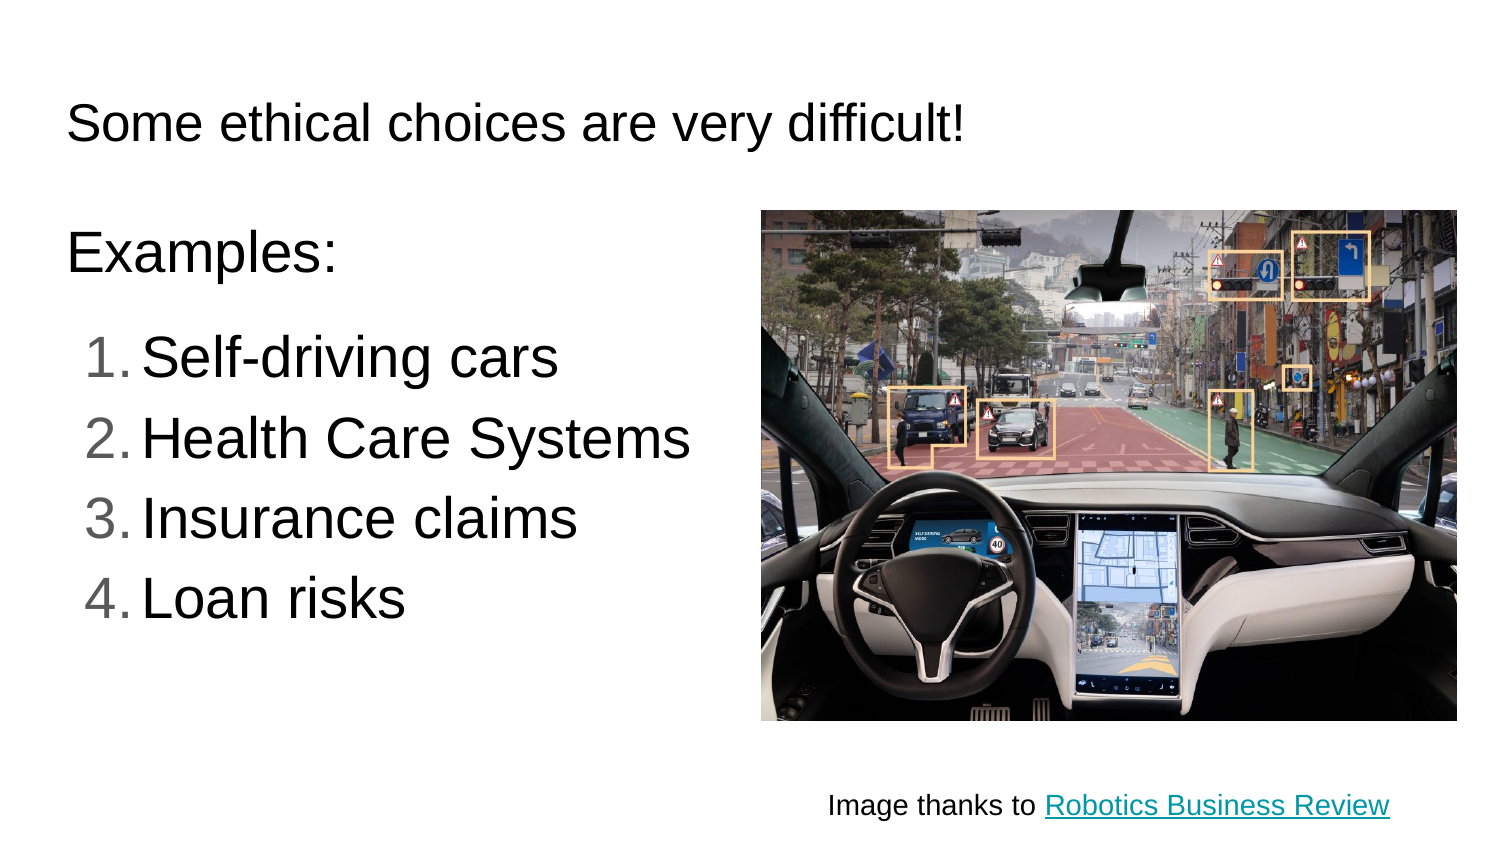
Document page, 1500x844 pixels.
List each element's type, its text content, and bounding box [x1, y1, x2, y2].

list Examples: Self-driving cars Health Care Systems Insurance claims Loan risks [51, 189, 1449, 750]
text_box Image thanks to Robotics Business Review [761, 771, 1457, 837]
picture [760, 210, 1457, 721]
title Some ethical choices are very difficult! [51, 72, 1449, 167]
